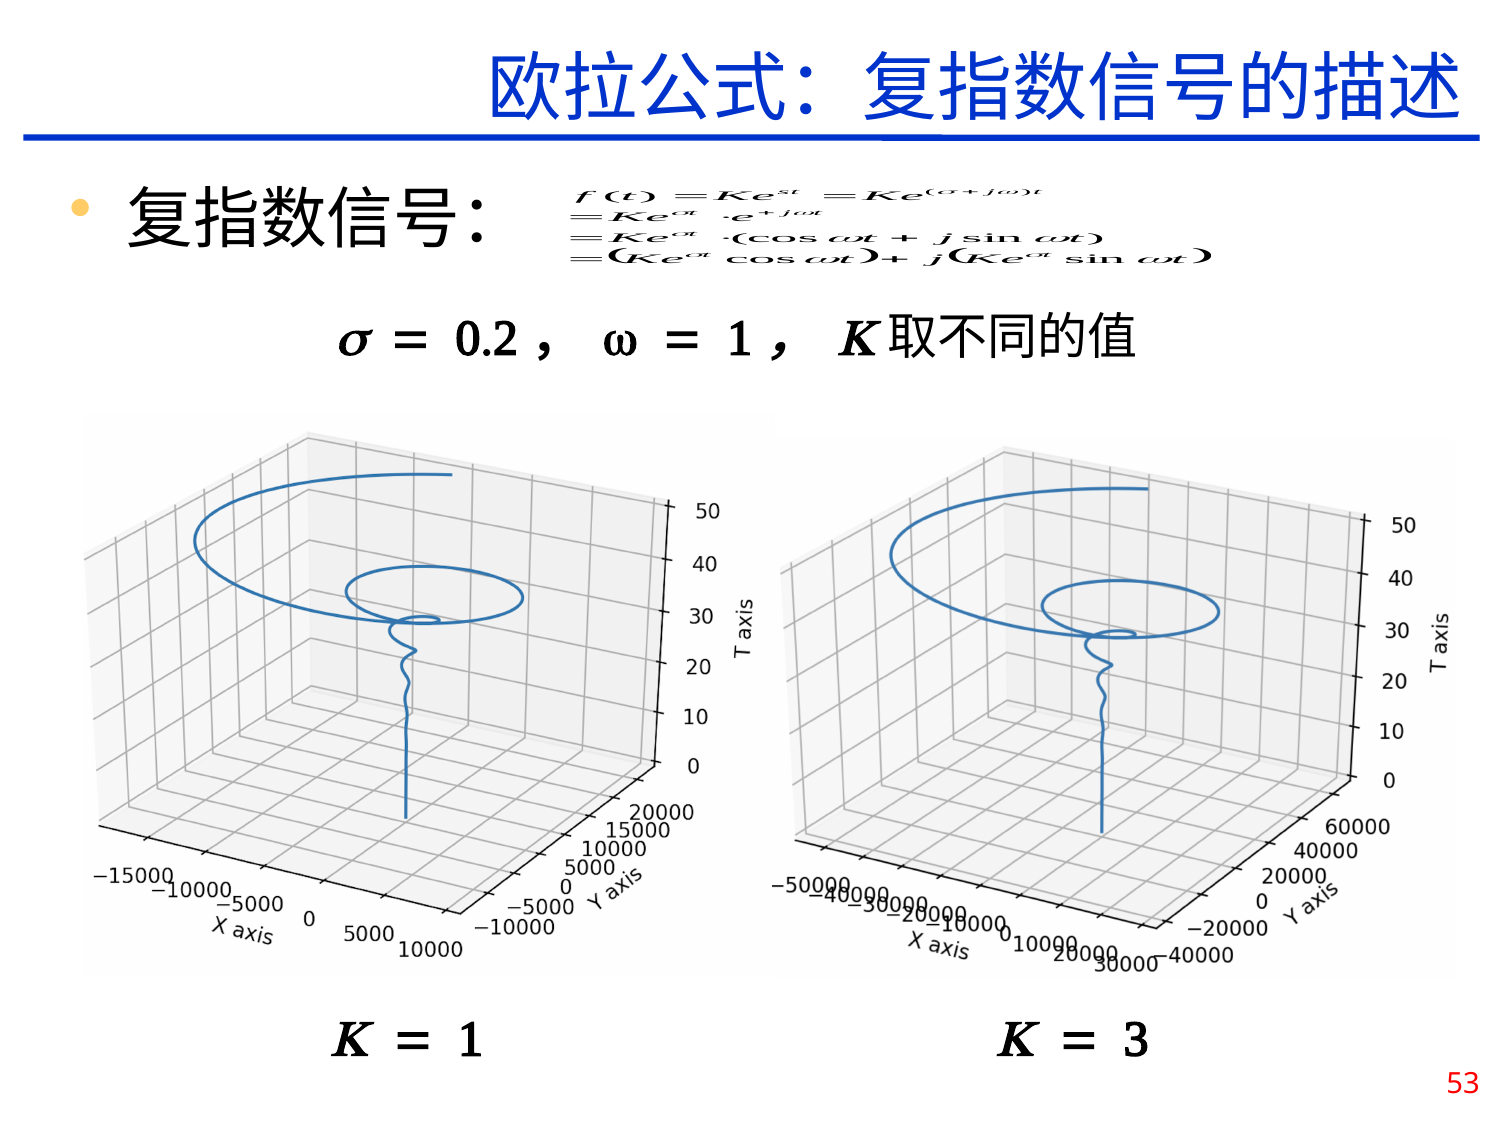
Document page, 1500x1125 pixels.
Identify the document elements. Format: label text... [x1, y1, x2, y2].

text_box K = 3 [956, 997, 1174, 1073]
list 复指数信号： [54, 168, 552, 269]
picture [82, 413, 1455, 979]
slide_number 53 [1182, 1056, 1495, 1125]
text_box s = 0.2， w = 1， K取不同的值 [320, 297, 1164, 372]
text_box K = 1 [315, 997, 533, 1073]
picture [556, 186, 1211, 269]
text_box 欧拉公式：复指数信号的描述 [234, 24, 1478, 138]
